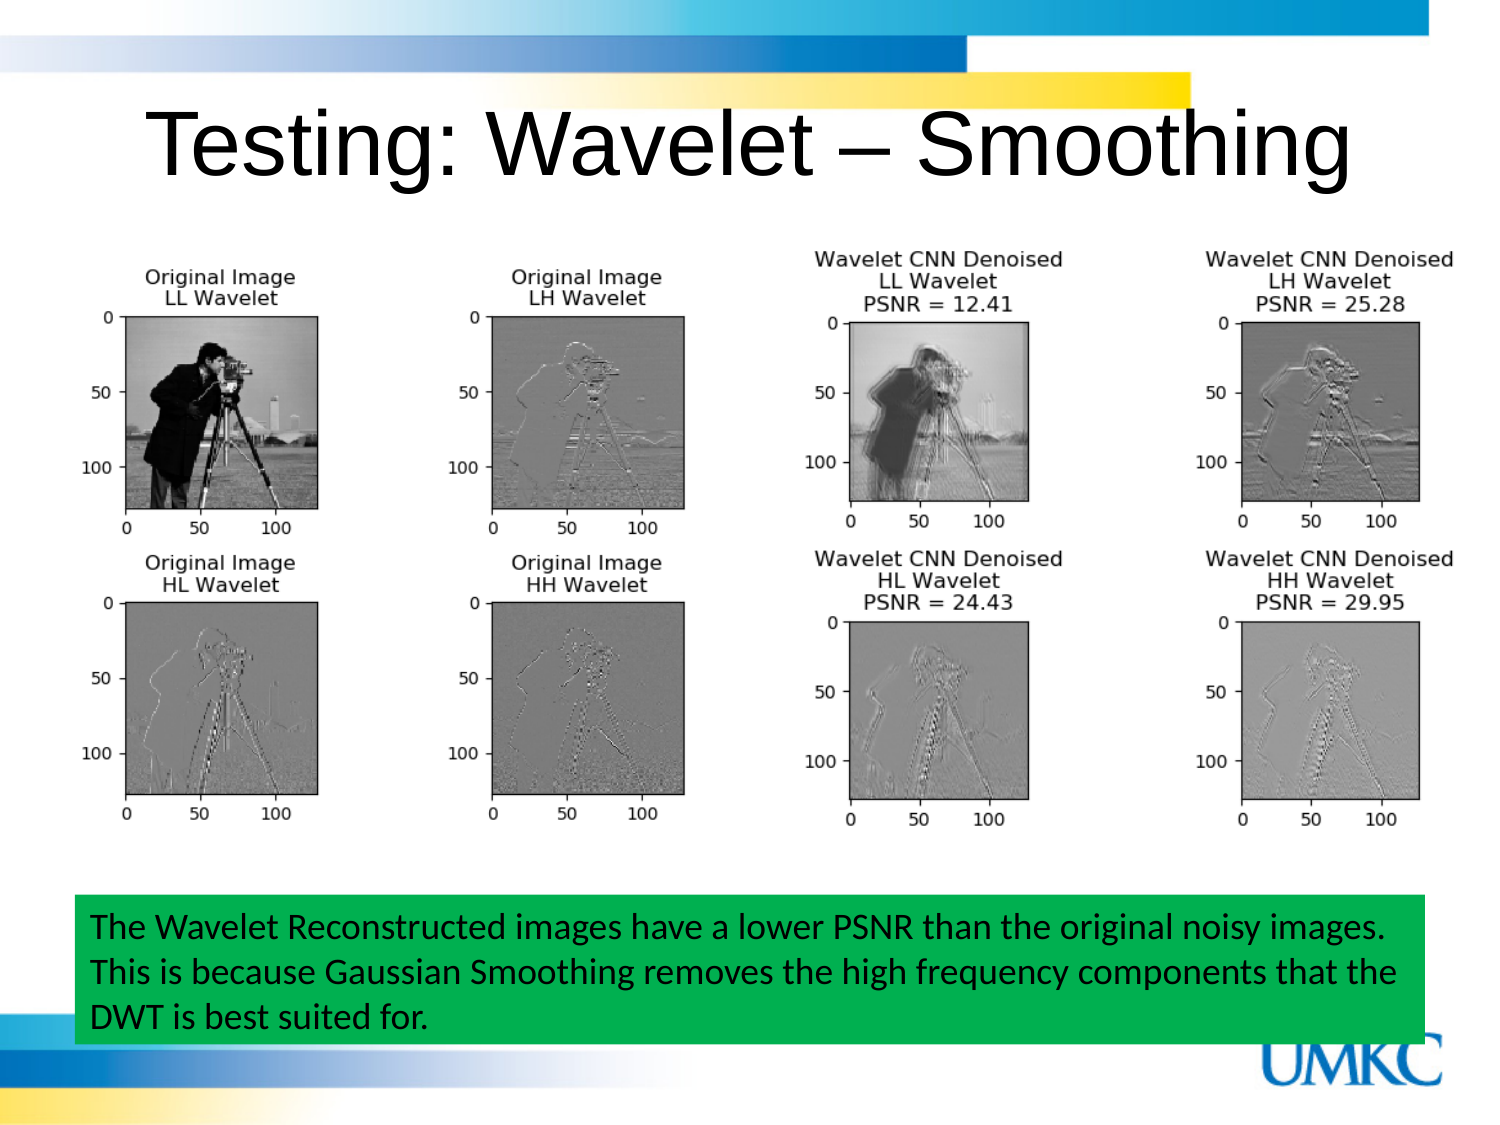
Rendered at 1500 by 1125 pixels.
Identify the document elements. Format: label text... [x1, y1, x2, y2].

title Testing: Wavelet – Smoothing [75, 45, 1425, 233]
text_box The Wavelet Reconstructed images have a lower PSNR than the original noisy images. This is because Gaussian Smoothing removes the high frequency components that the DWT is best suited for. [74, 894, 1425, 1045]
picture [0, 0, 1500, 1125]
